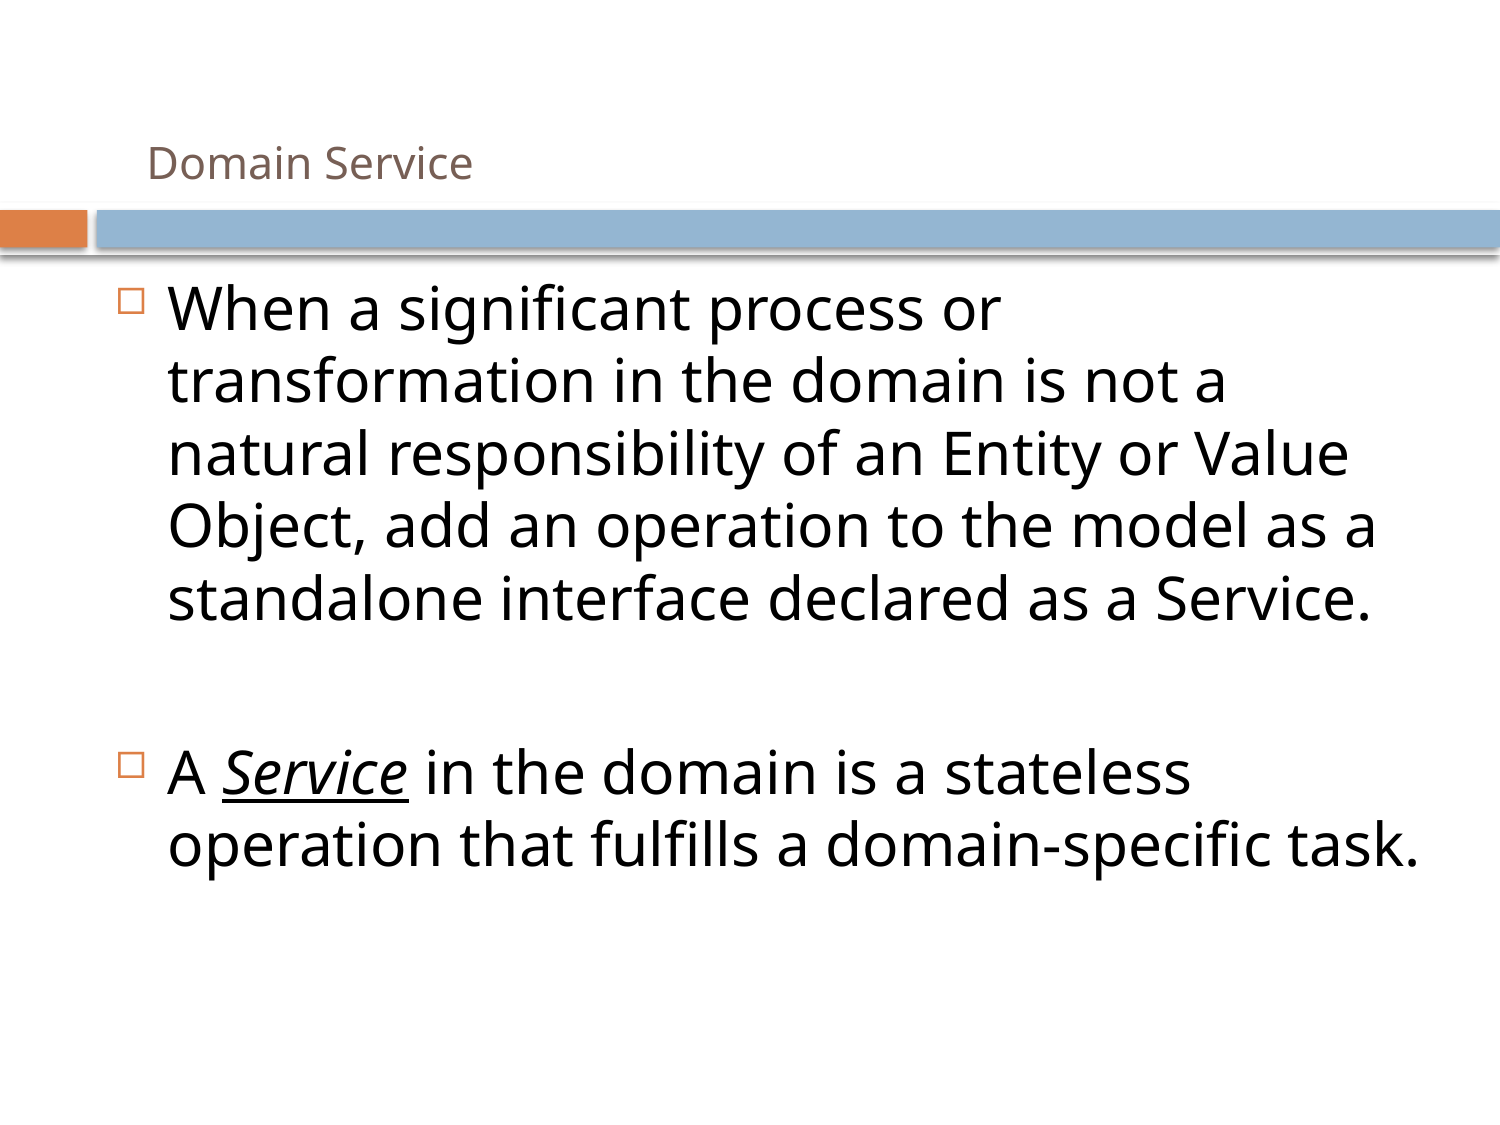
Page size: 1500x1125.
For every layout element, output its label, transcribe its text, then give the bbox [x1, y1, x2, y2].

list When a significant process or transformation in the domain is not a natural responsibility of an Entity or Value Object, add an operation to the model as a standalone interface declared as a Service. A Service in the domain is a stateless operation that fulfills a domain-specific task. [100, 262, 1438, 1000]
title Domain Service [131, 127, 1470, 251]
